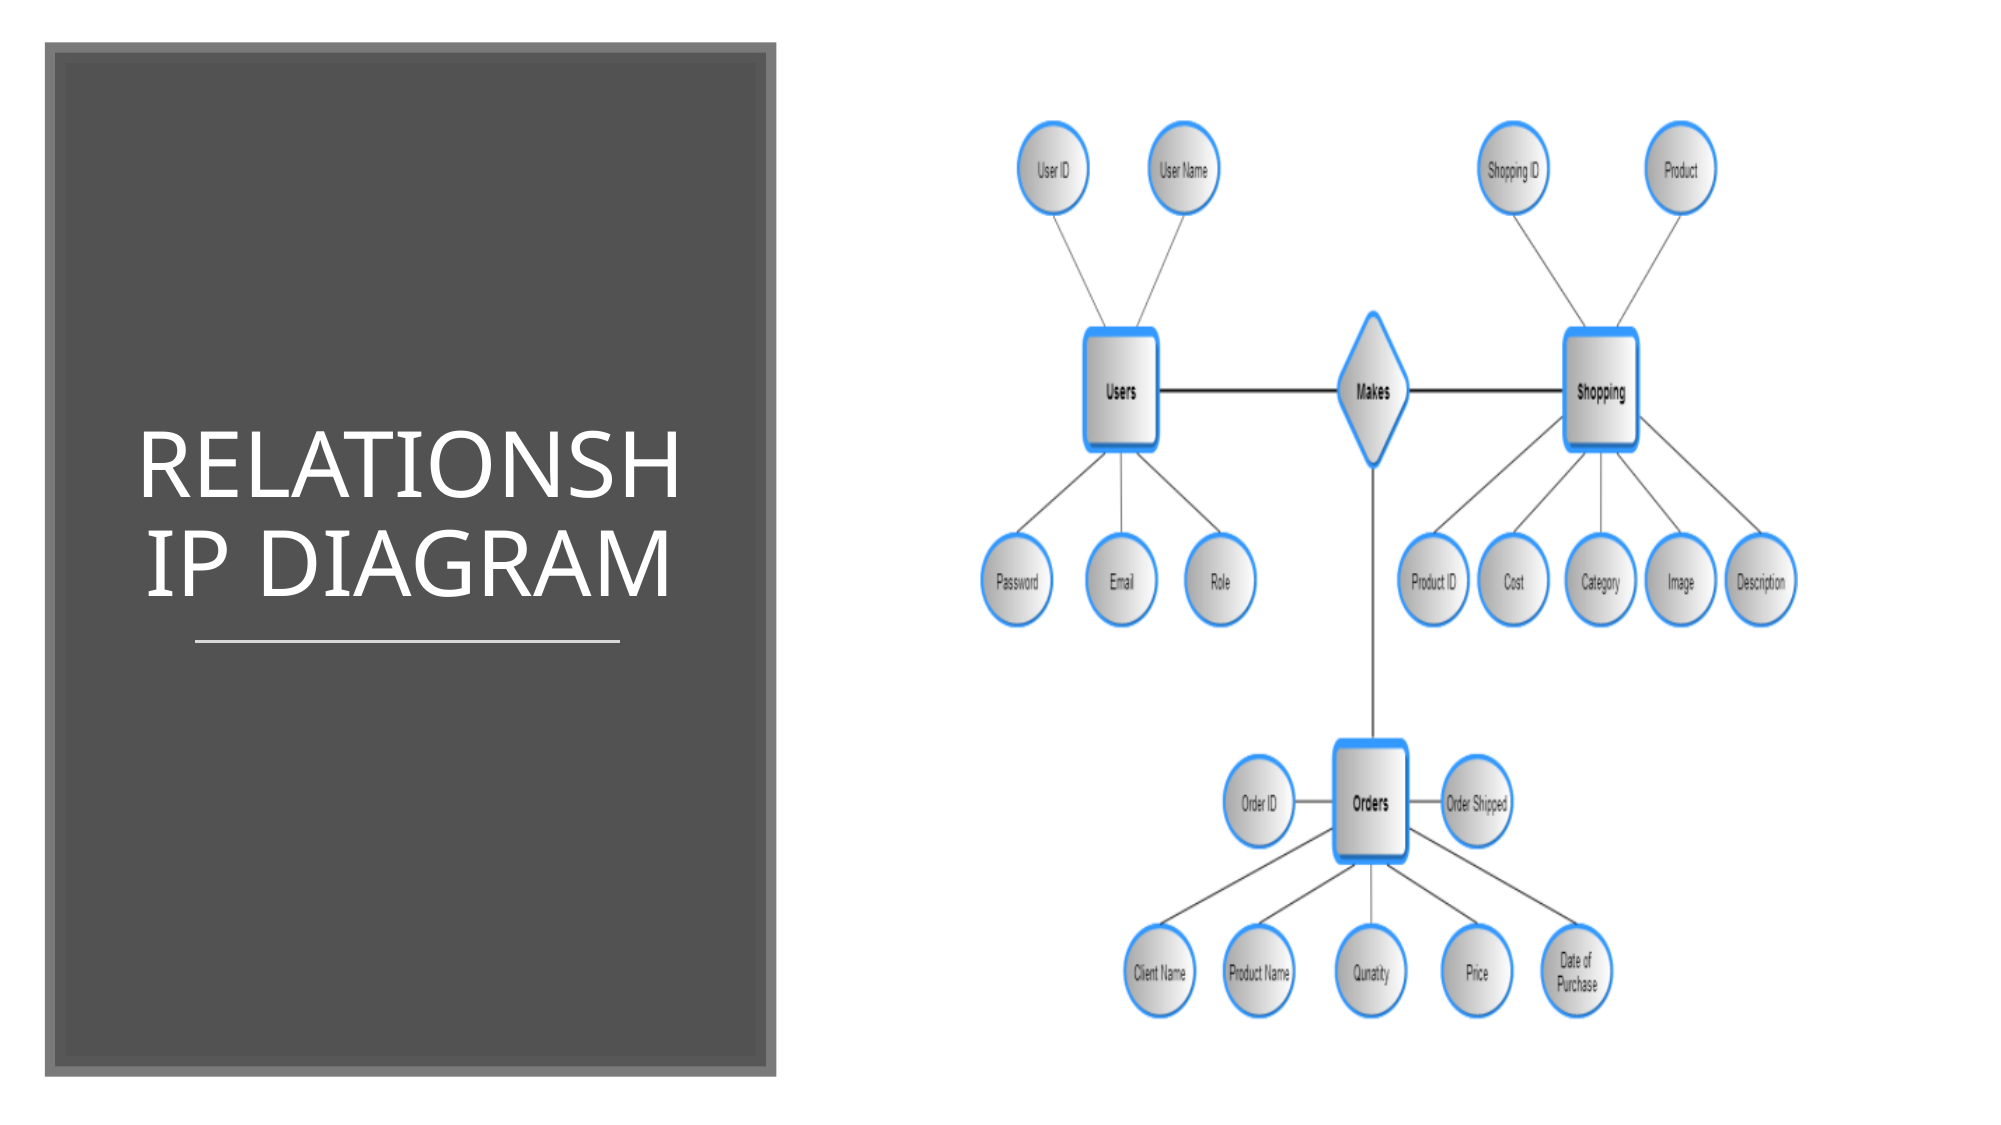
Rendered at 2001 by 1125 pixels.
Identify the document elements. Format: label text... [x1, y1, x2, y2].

title RELATIONSHIP DIAGRAM [110, 149, 711, 624]
text_box [54, 52, 767, 1067]
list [968, 80, 1798, 1046]
